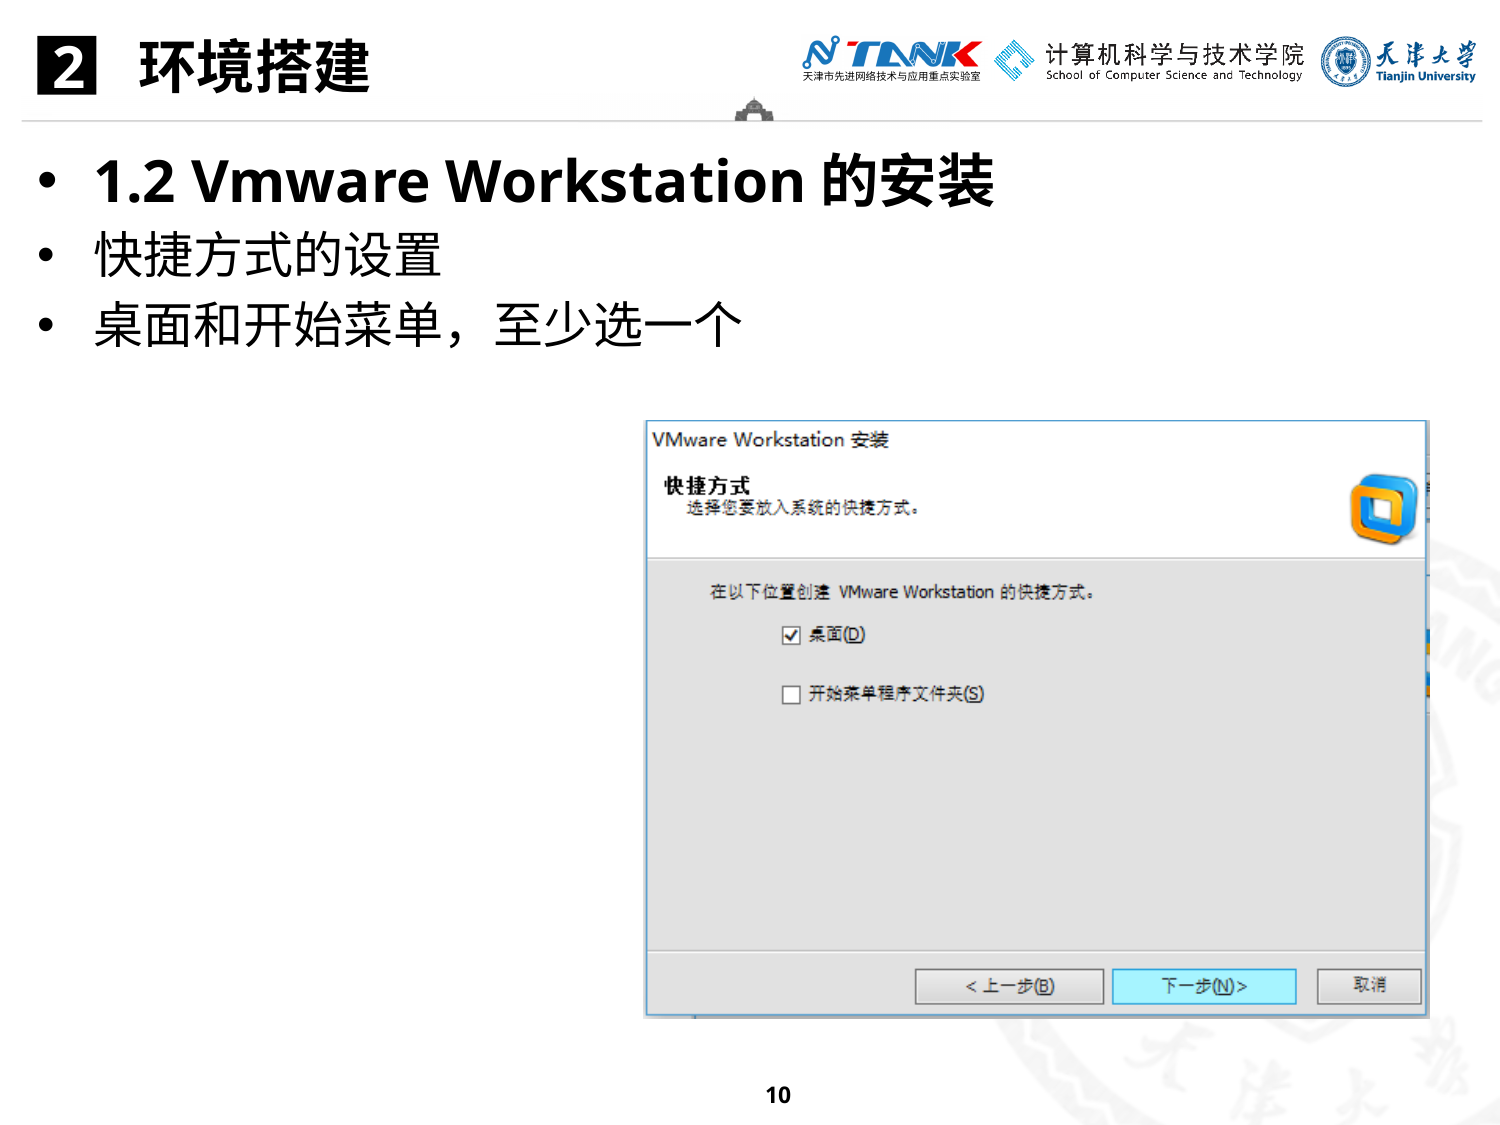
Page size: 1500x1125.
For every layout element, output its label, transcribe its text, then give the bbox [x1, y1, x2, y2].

picture [643, 420, 1430, 1020]
picture [1319, 34, 1477, 90]
text_box 环境搭建 [123, 22, 633, 108]
picture [991, 39, 1305, 82]
text_box 2 [35, 34, 99, 97]
picture [801, 34, 988, 73]
list 1.2 Vmware Workstation的安装 快捷方式的设置 桌面和开始菜单，至少选一个 [22, 136, 1476, 1066]
picture [21, 93, 1483, 129]
slide_number 10 [731, 1072, 826, 1115]
